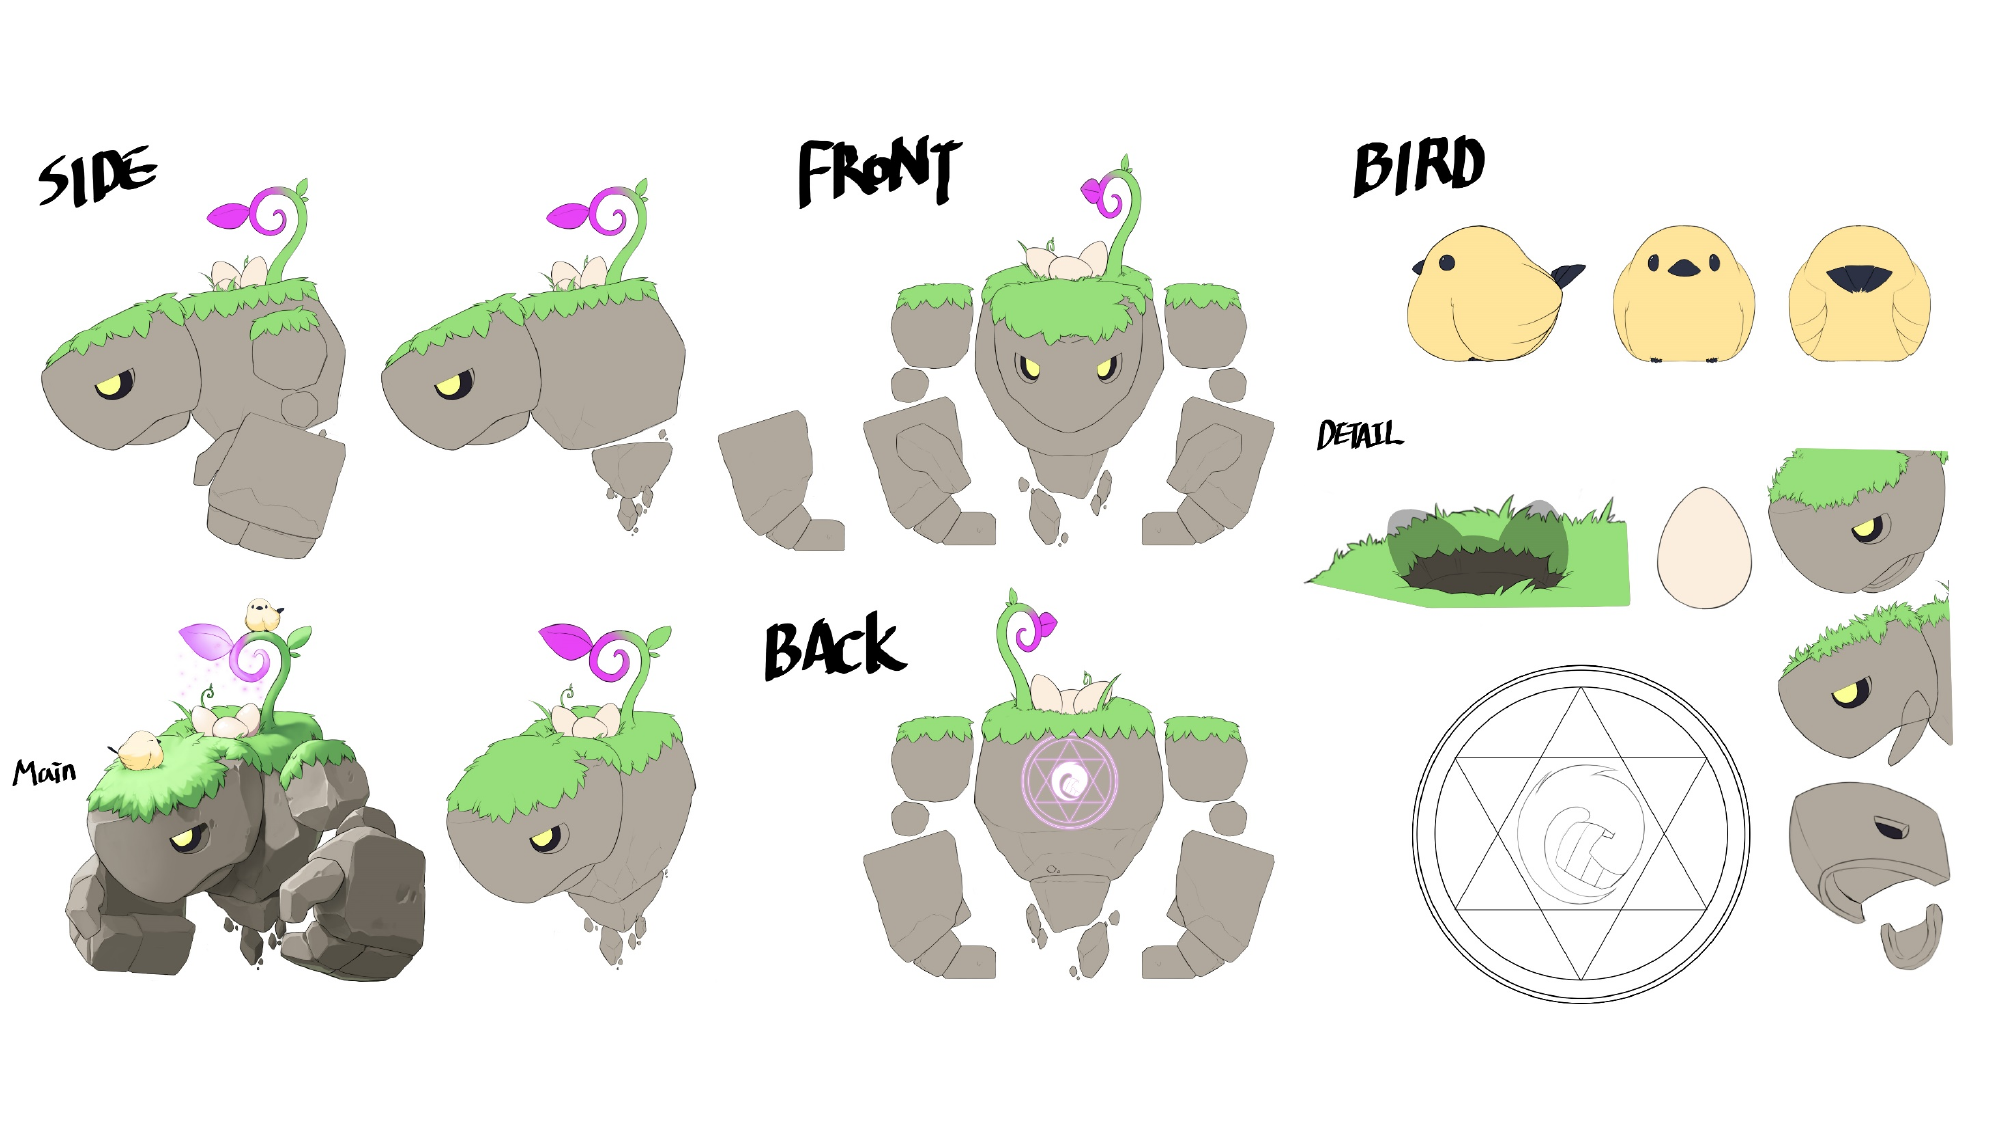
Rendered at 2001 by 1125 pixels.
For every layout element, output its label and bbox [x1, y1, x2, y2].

picture [0, 102, 2000, 1023]
